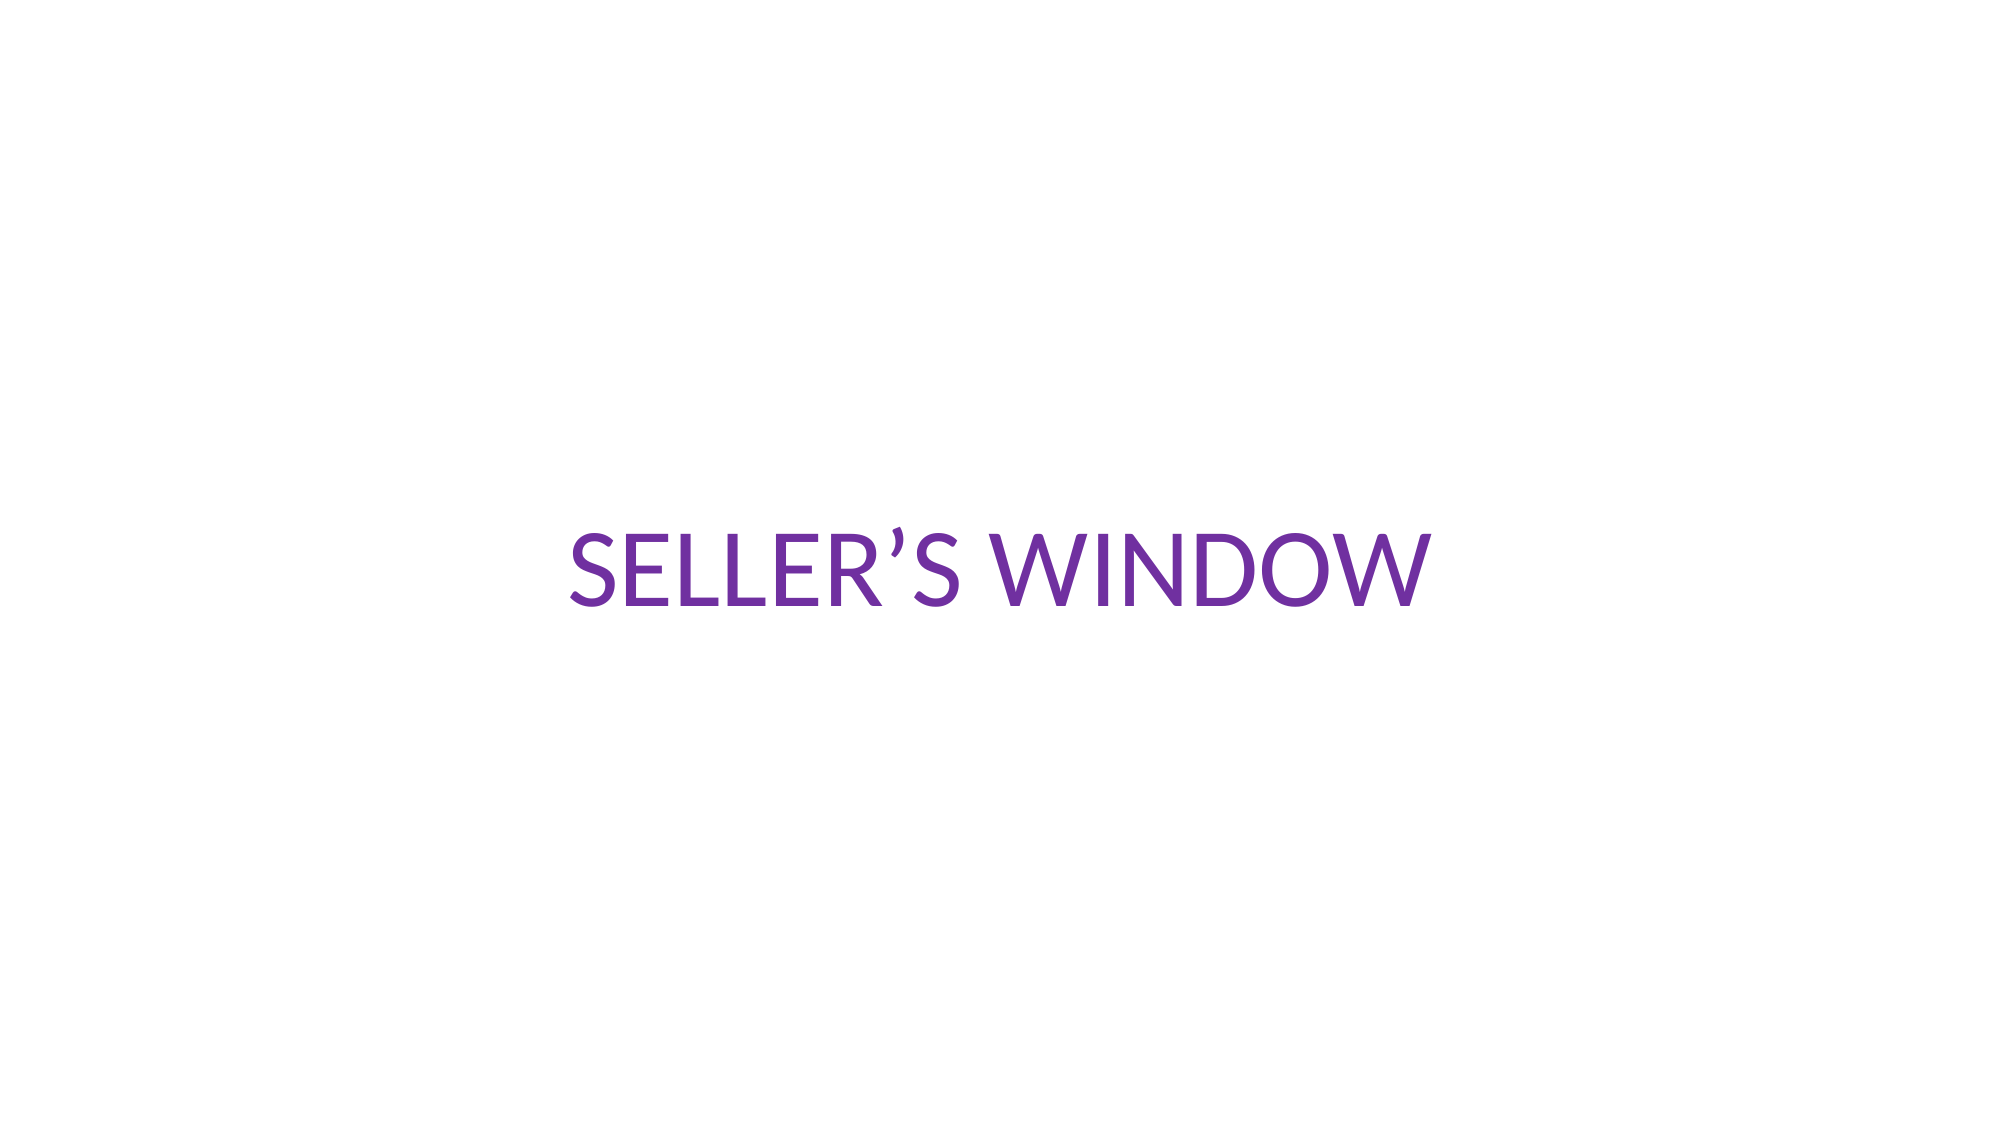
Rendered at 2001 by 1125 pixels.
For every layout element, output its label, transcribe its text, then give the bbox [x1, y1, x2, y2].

text_box SELLER’S WINDOW [552, 486, 1448, 637]
